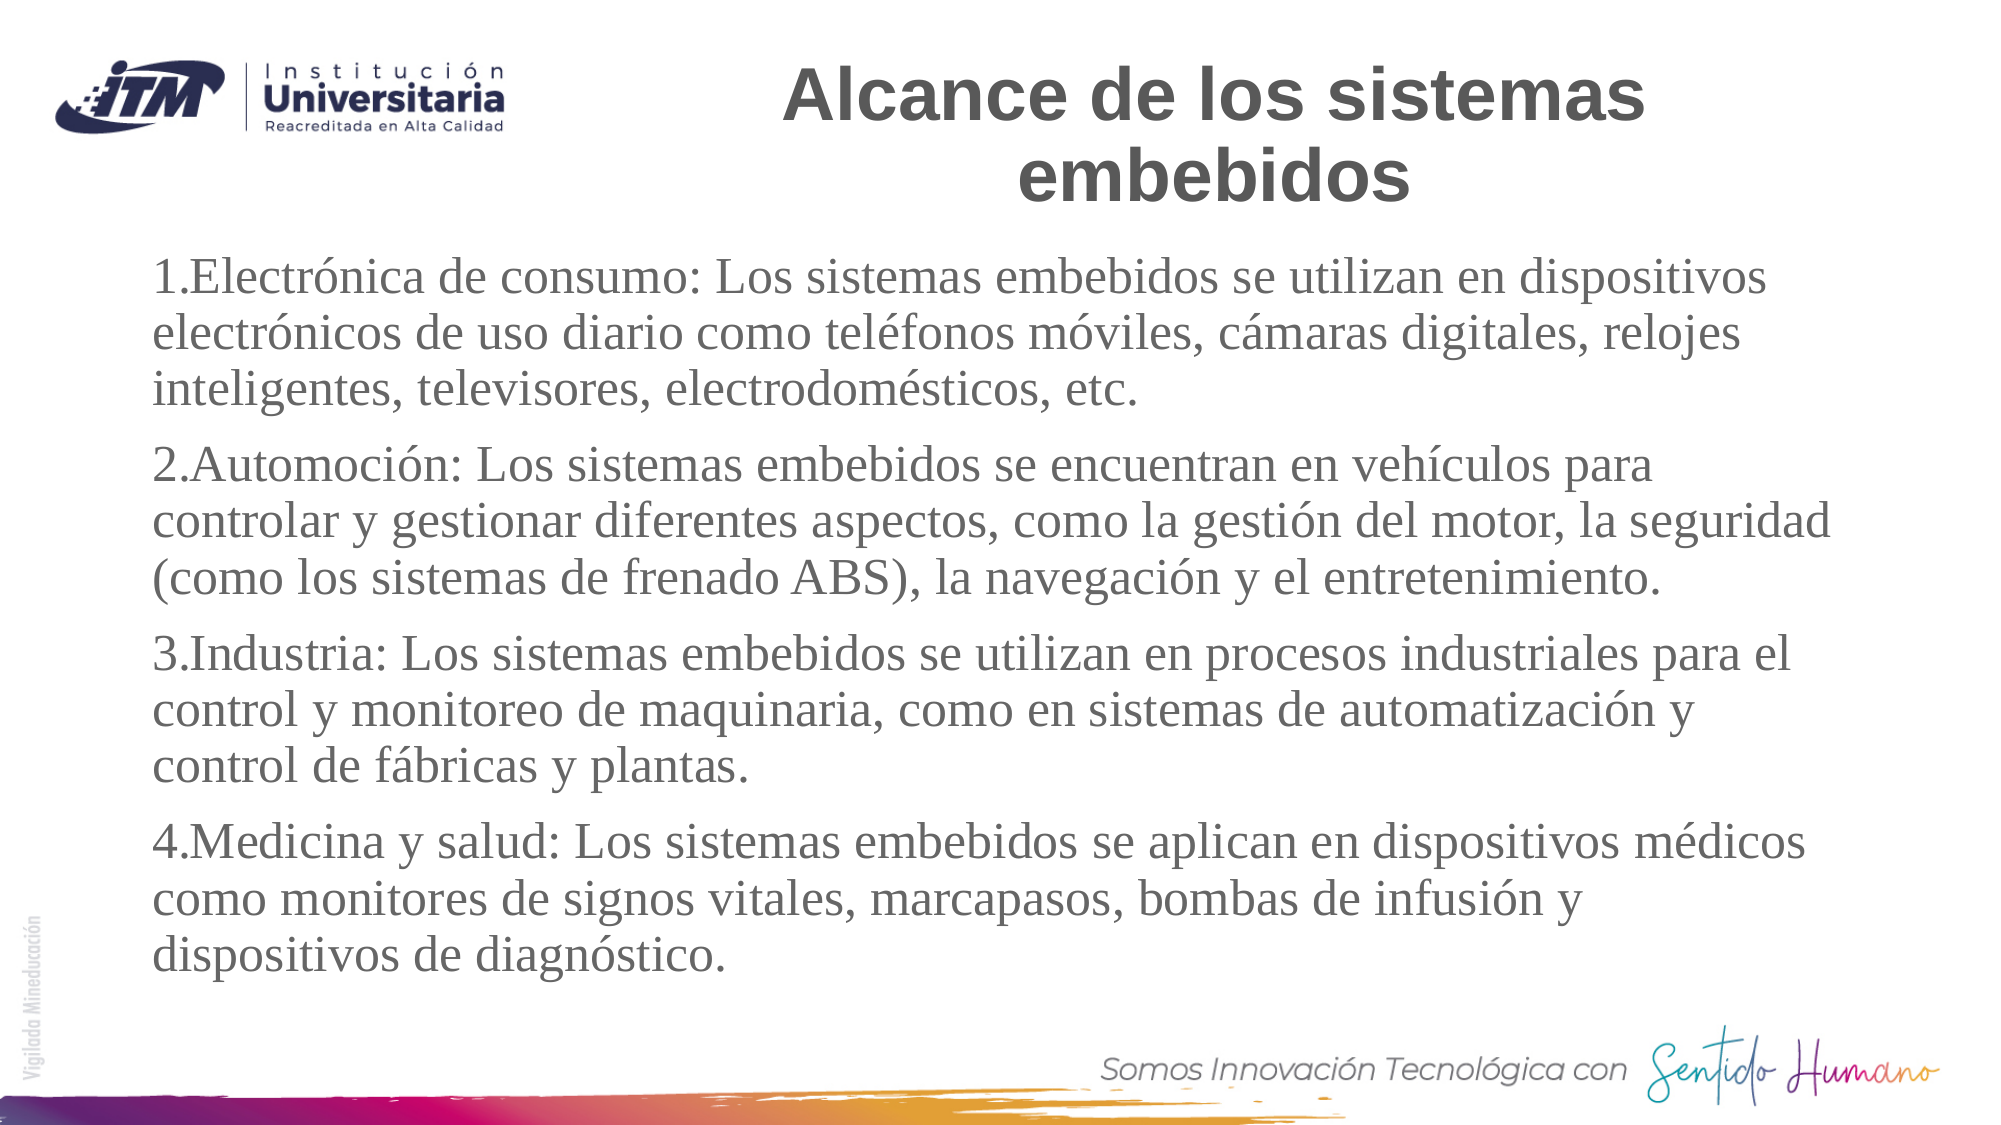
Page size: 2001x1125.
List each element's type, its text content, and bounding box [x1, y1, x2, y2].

picture [0, 0, 2001, 1125]
title Alcance de los sistemas embebidos [567, 67, 1863, 207]
list Electrónica de consumo: Los sistemas embebidos se utilizan en dispositivos electrónicos de uso diario como teléfonos móviles, cámaras digitales, relojes inteligentes, televisores, electrodomésticos, etc. Automoción: Los sistemas embebidos se encuentran en vehículos para controlar y gestionar diferentes aspectos, como la gestión del motor, la seguridad (como los sistemas de frenado ABS), la navegación y el entretenimiento. Industria: Los sistemas embebidos se utilizan en procesos industriales para el control y monitoreo de maquinaria, como en sistemas de automatización y control de fábricas y plantas. Medicina y salud: Los sistemas embebidos se aplican en dispositivos médicos como monitores de signos vitales, marcapasos, bombas de infusión y dispositivos de diagnóstico. [137, 240, 1863, 1036]
